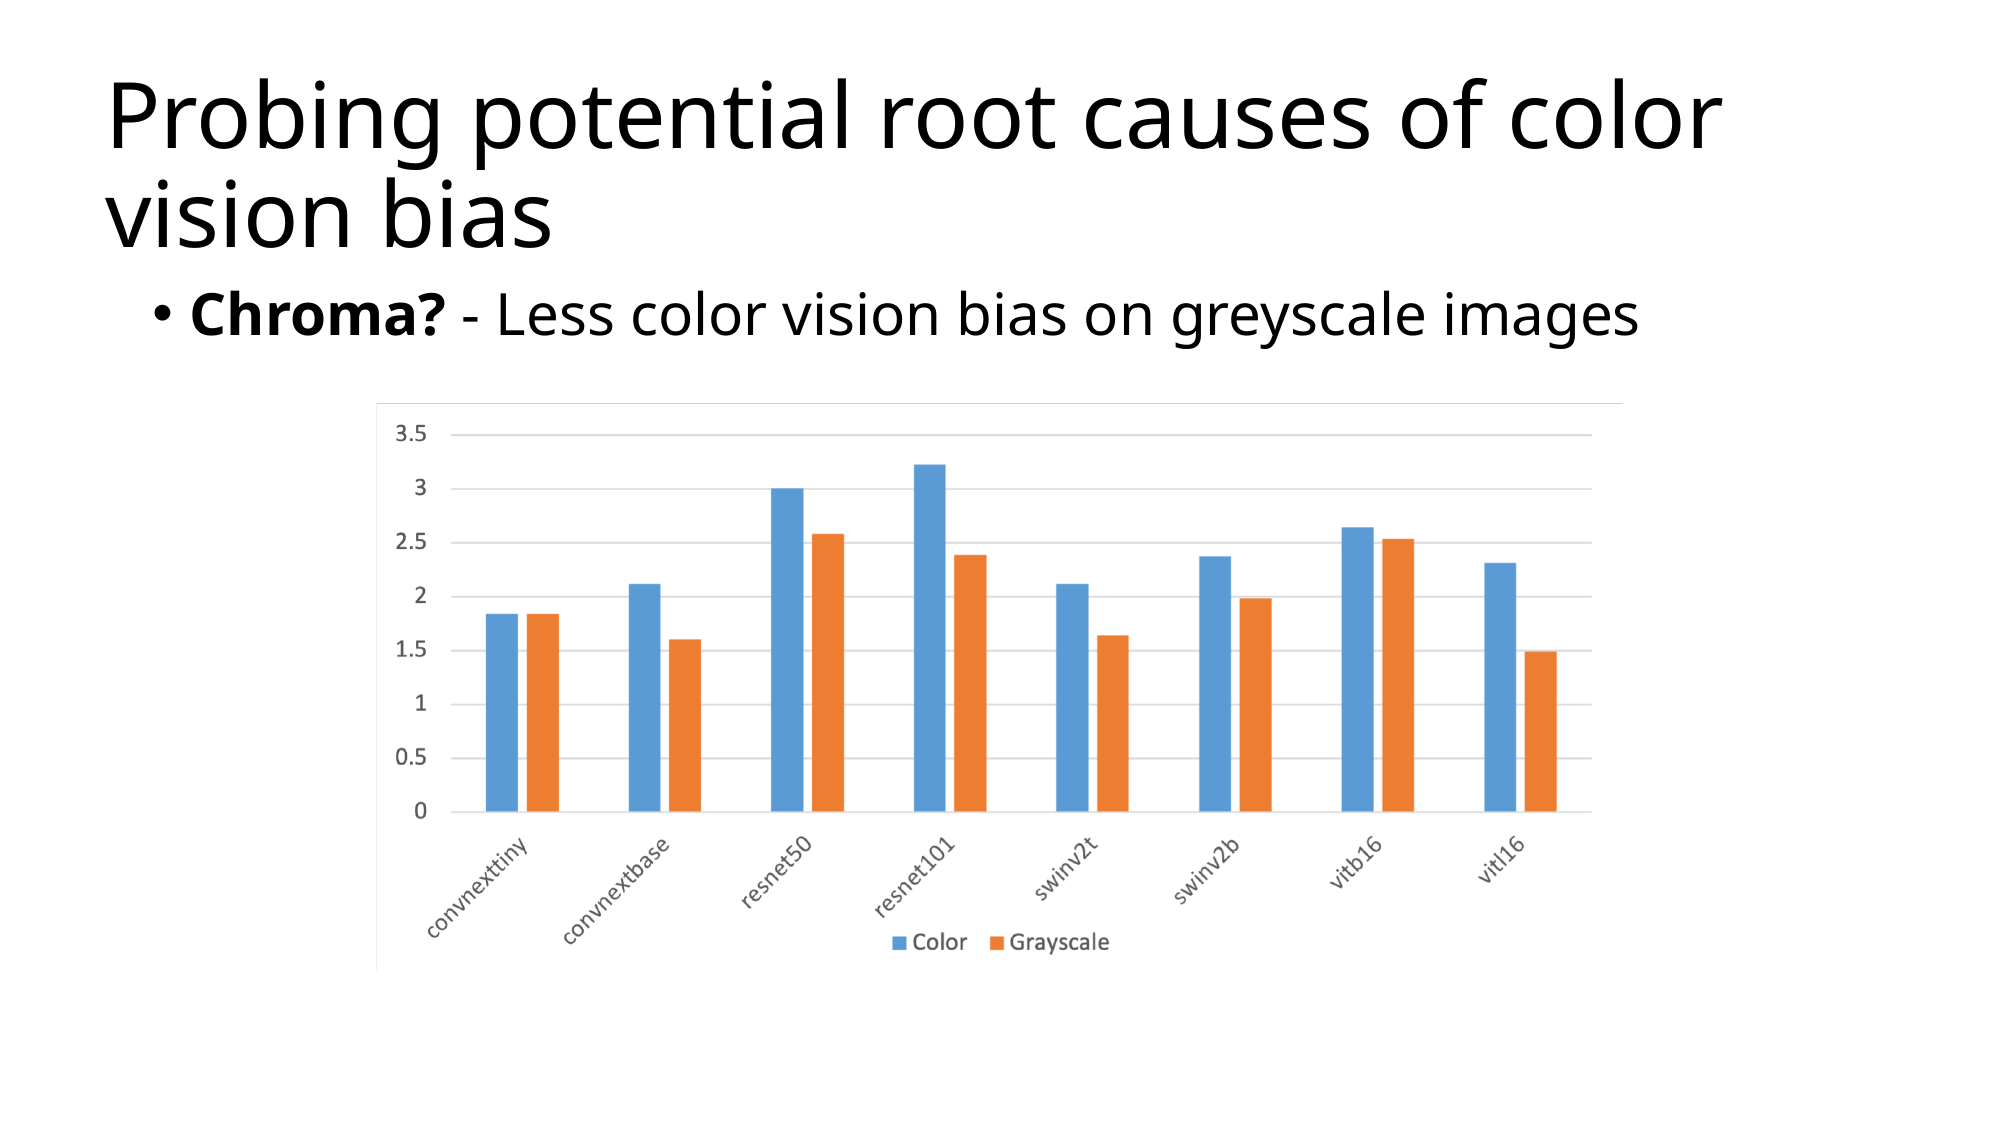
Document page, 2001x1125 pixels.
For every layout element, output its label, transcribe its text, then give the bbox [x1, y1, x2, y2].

picture [375, 401, 1625, 972]
list Chroma? - Less color vision bias on greyscale images [137, 277, 1863, 992]
title Probing potential root causes of color vision bias [90, 59, 1910, 278]
